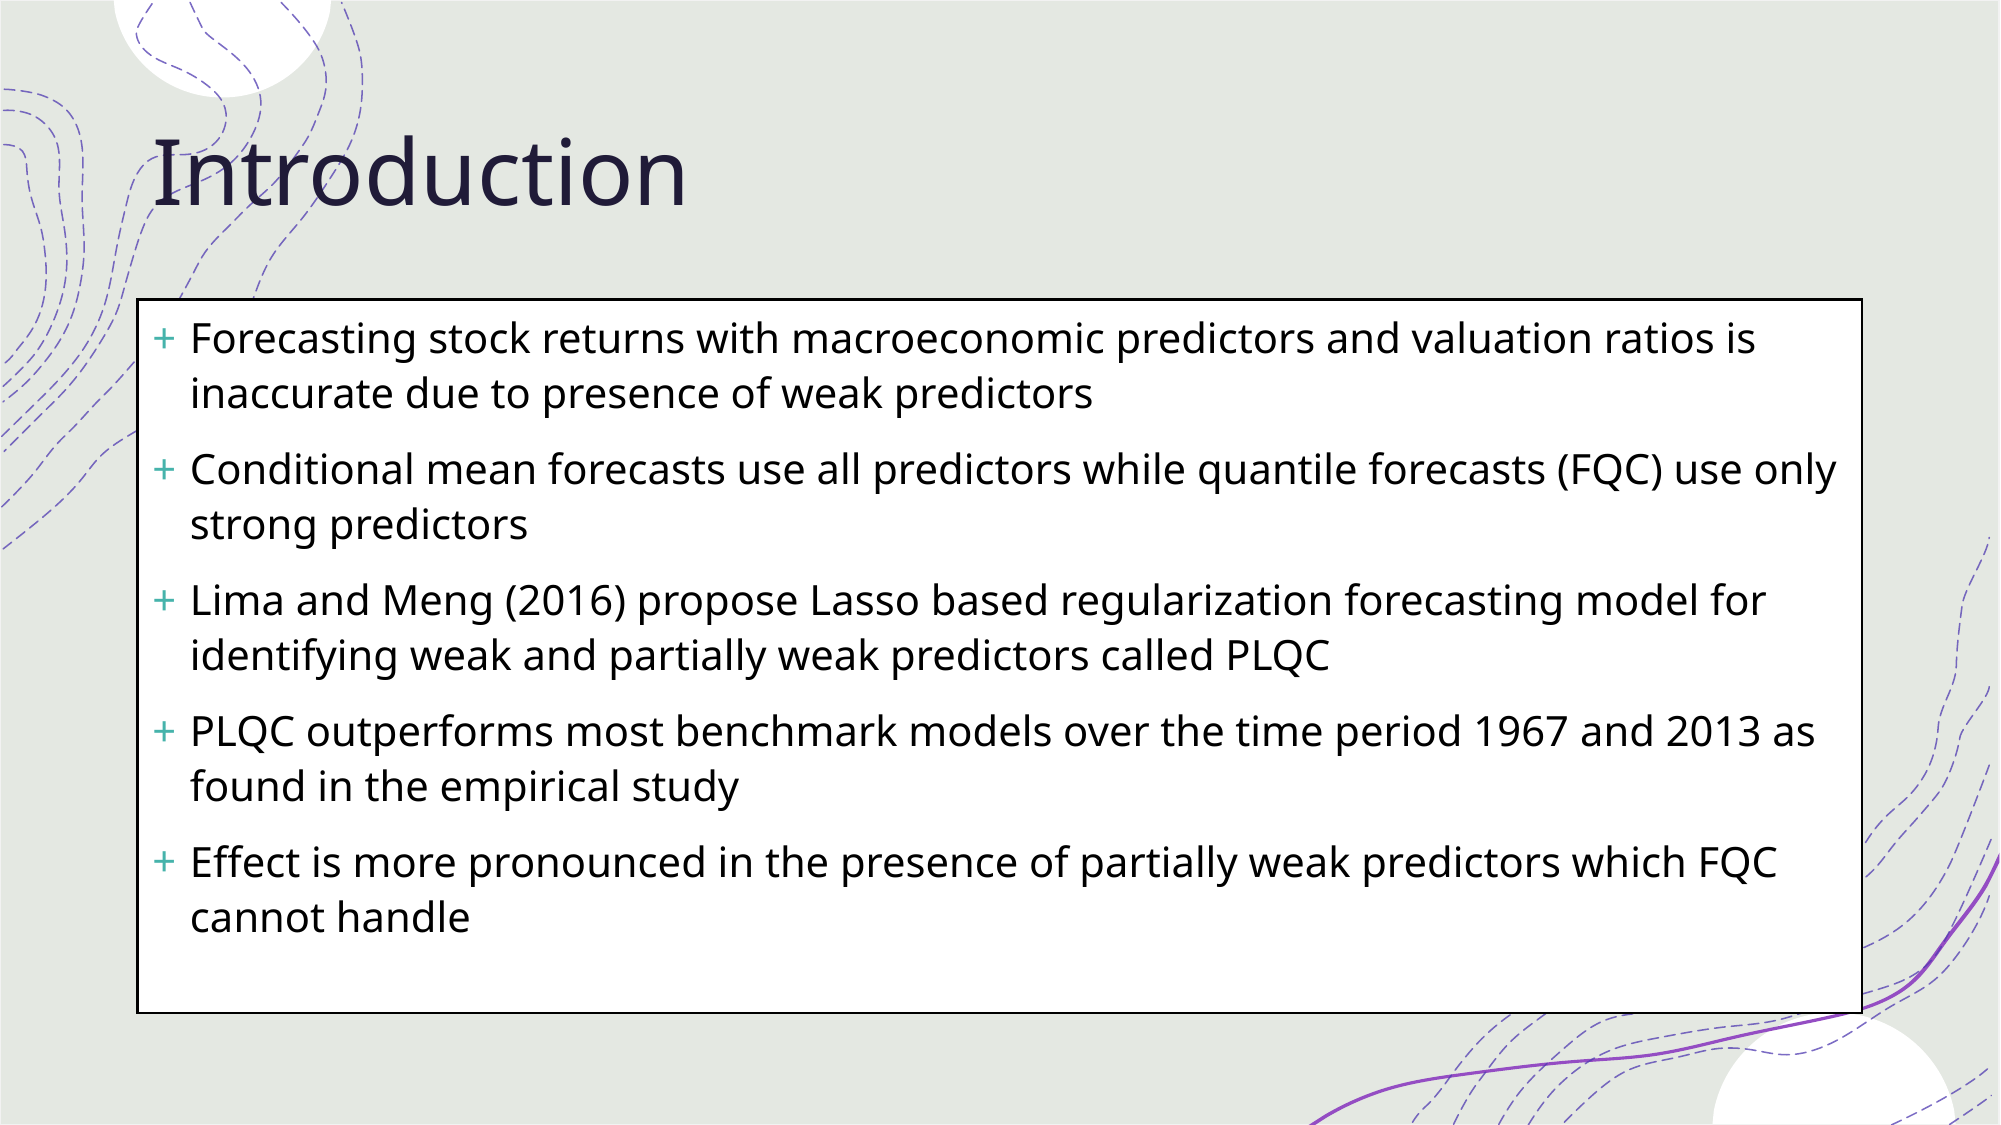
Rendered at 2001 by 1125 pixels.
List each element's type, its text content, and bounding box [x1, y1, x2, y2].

title Introduction [137, 59, 1863, 278]
list Forecasting stock returns with macroeconomic predictors and valuation ratios is inaccurate due to presence of weak predictors Conditional mean forecasts use all predictors while quantile forecasts (FQC) use only strong predictors Lima and Meng (2016) propose Lasso based regularization forecasting model for identifying weak and partially weak predictors called PLQC PLQC outperforms most benchmark models over the time period 1967 and 2013 as found in the empirical study Effect is more pronounced in the presence of partially weak predictors which FQC cannot handle [136, 298, 1863, 1014]
